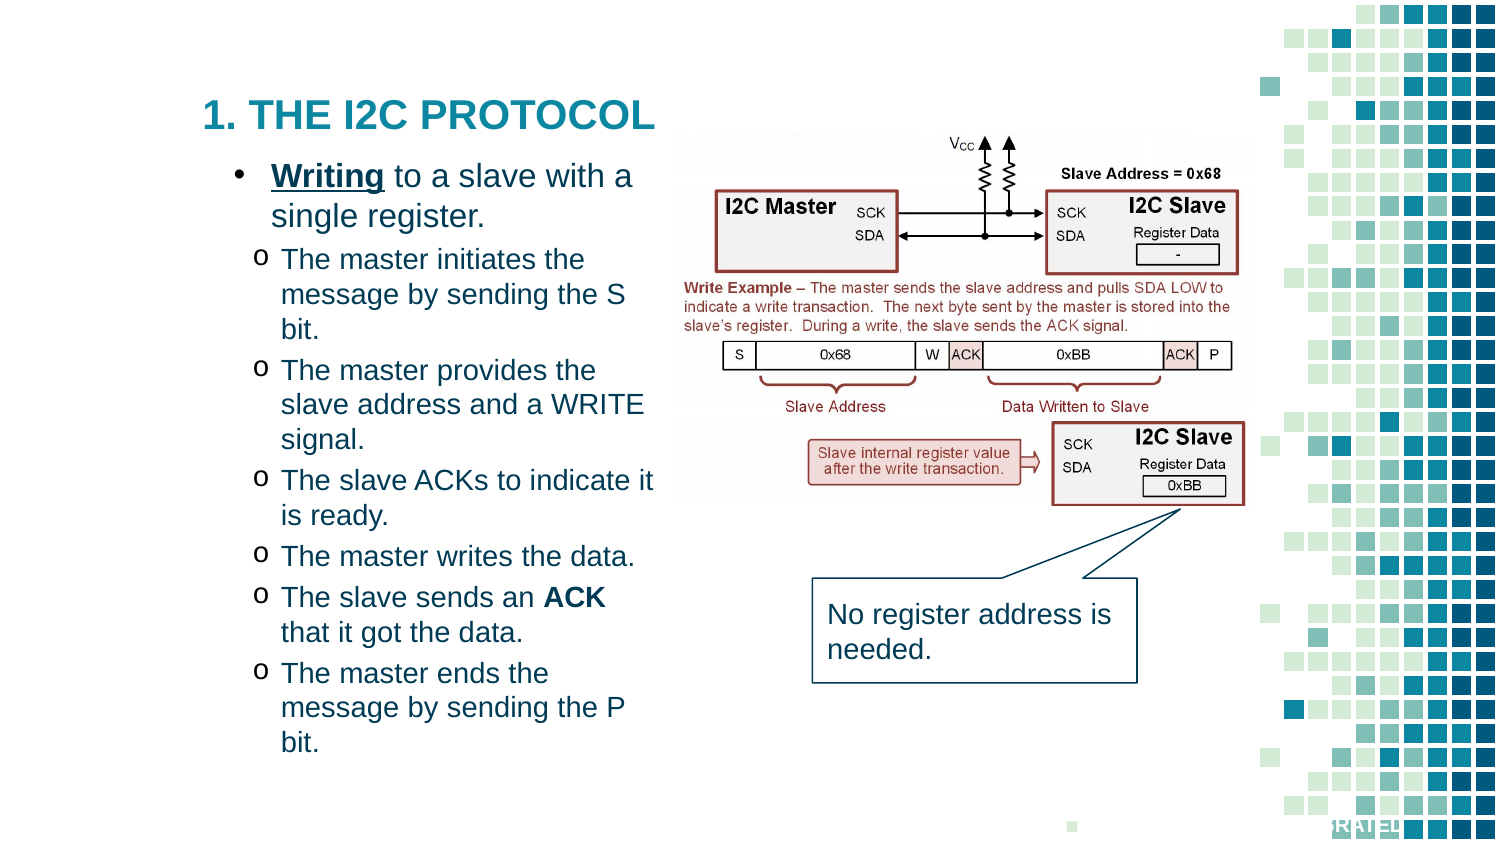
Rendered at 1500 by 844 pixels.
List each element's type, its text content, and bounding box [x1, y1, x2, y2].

subtitle 14.3 Inter-Integrated Circuit (I2C) Bus [1037, 796, 1500, 844]
text_box No register address is needed. [812, 514, 1174, 683]
picture [671, 134, 1261, 506]
text_box 1. The I2C Protocol [187, 80, 1275, 146]
text_box Writing to a slave with a single register. The master initiates the message by sending the S bit. The master provides the slave address and a WRITE signal. The slave ACKs to indicate it is ready. The master writes the data. The slave sends an ACK that it got the data. The master ends the message by sending the P bit. [218, 146, 672, 620]
